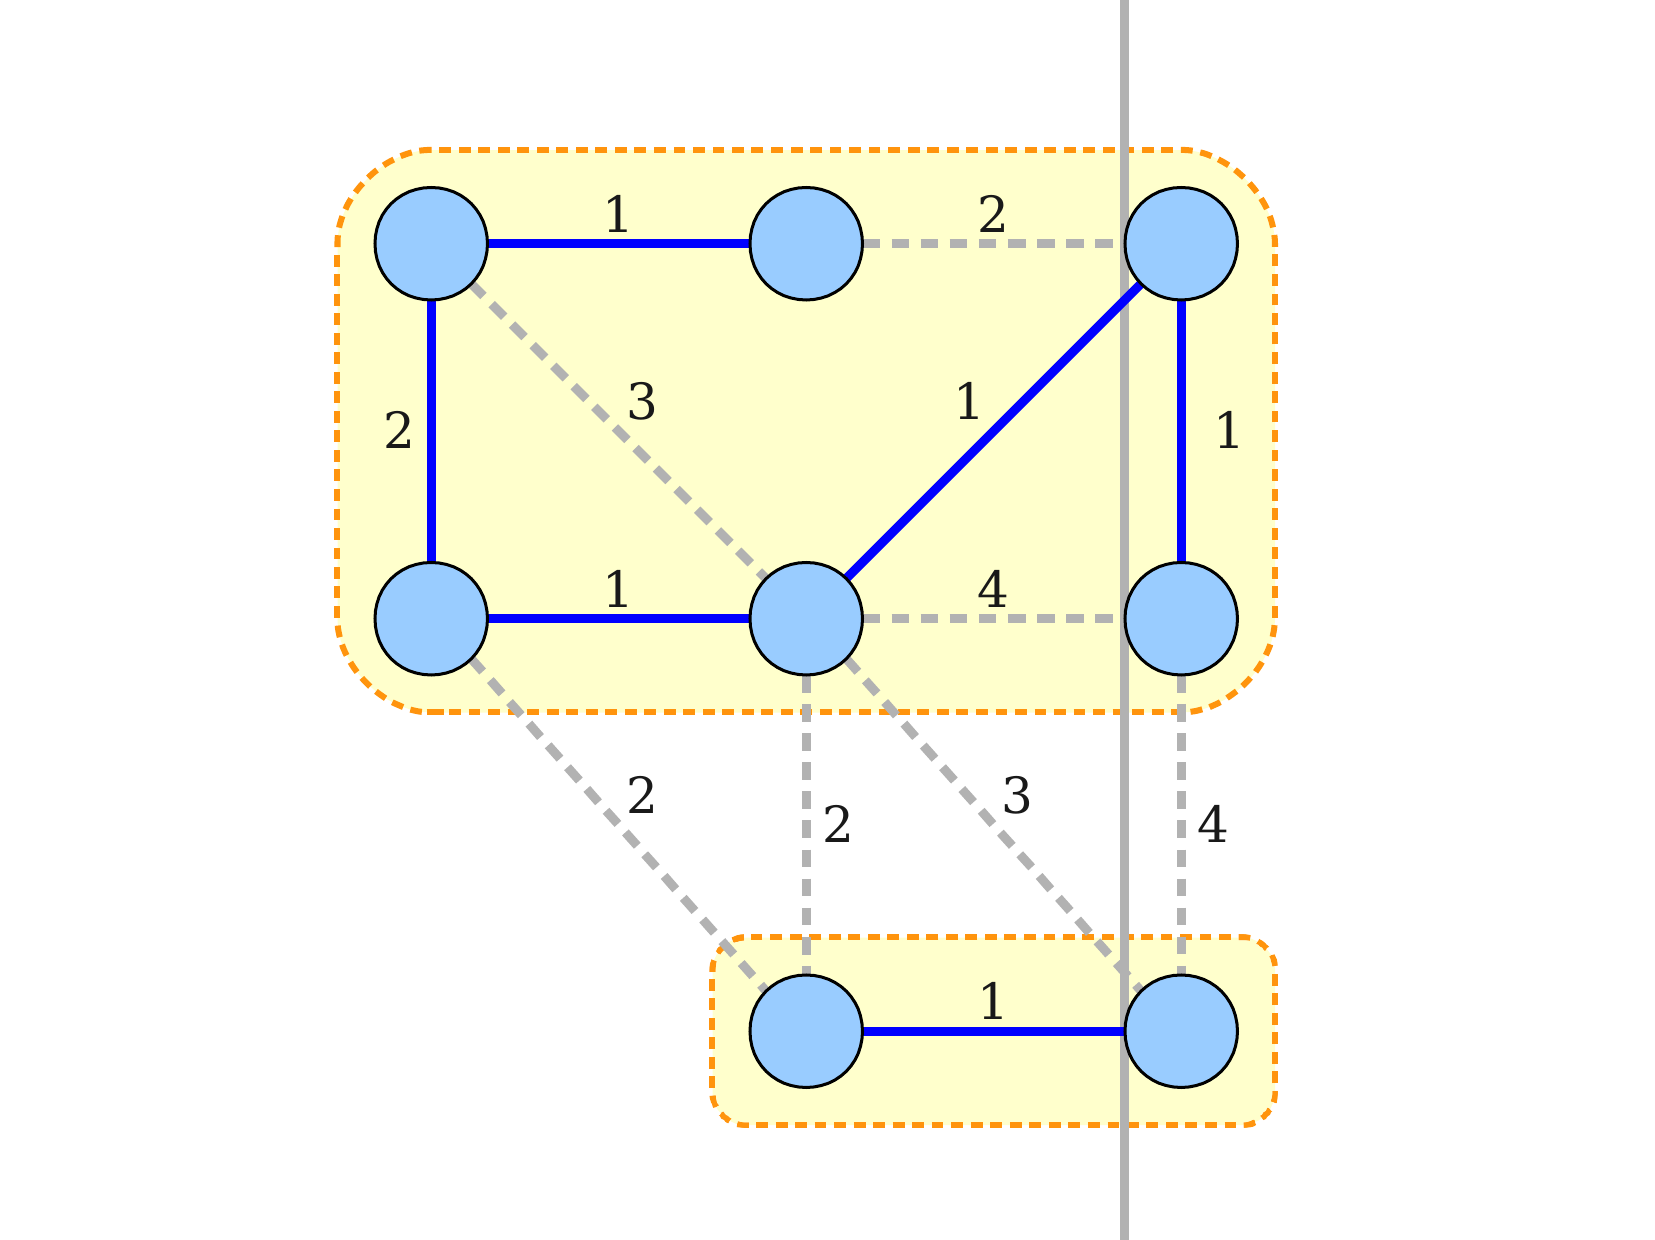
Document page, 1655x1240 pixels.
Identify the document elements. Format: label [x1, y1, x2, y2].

text_box [664, 875, 676, 890]
text_box [1019, 854, 1032, 868]
text_box [822, 790, 857, 853]
text_box [961, 789, 974, 803]
text_box [548, 745, 561, 759]
text_box [942, 767, 955, 781]
text_box [1000, 832, 1013, 846]
text_box [923, 745, 935, 759]
text_box [567, 767, 580, 781]
text_box [1001, 761, 1036, 824]
text_box [644, 854, 657, 868]
text_box [625, 832, 638, 846]
text_box [683, 897, 695, 911]
text_box [606, 810, 618, 824]
text_box [1039, 875, 1051, 890]
text_box [903, 723, 916, 738]
text_box [1058, 897, 1071, 911]
text_box [624, 761, 661, 824]
text_box [1077, 919, 1090, 933]
text_box [981, 810, 993, 825]
text_box [1195, 790, 1232, 853]
text_box [528, 723, 541, 738]
text_box [337, 0, 1278, 1240]
text_box [586, 788, 599, 803]
text_box [702, 919, 715, 933]
